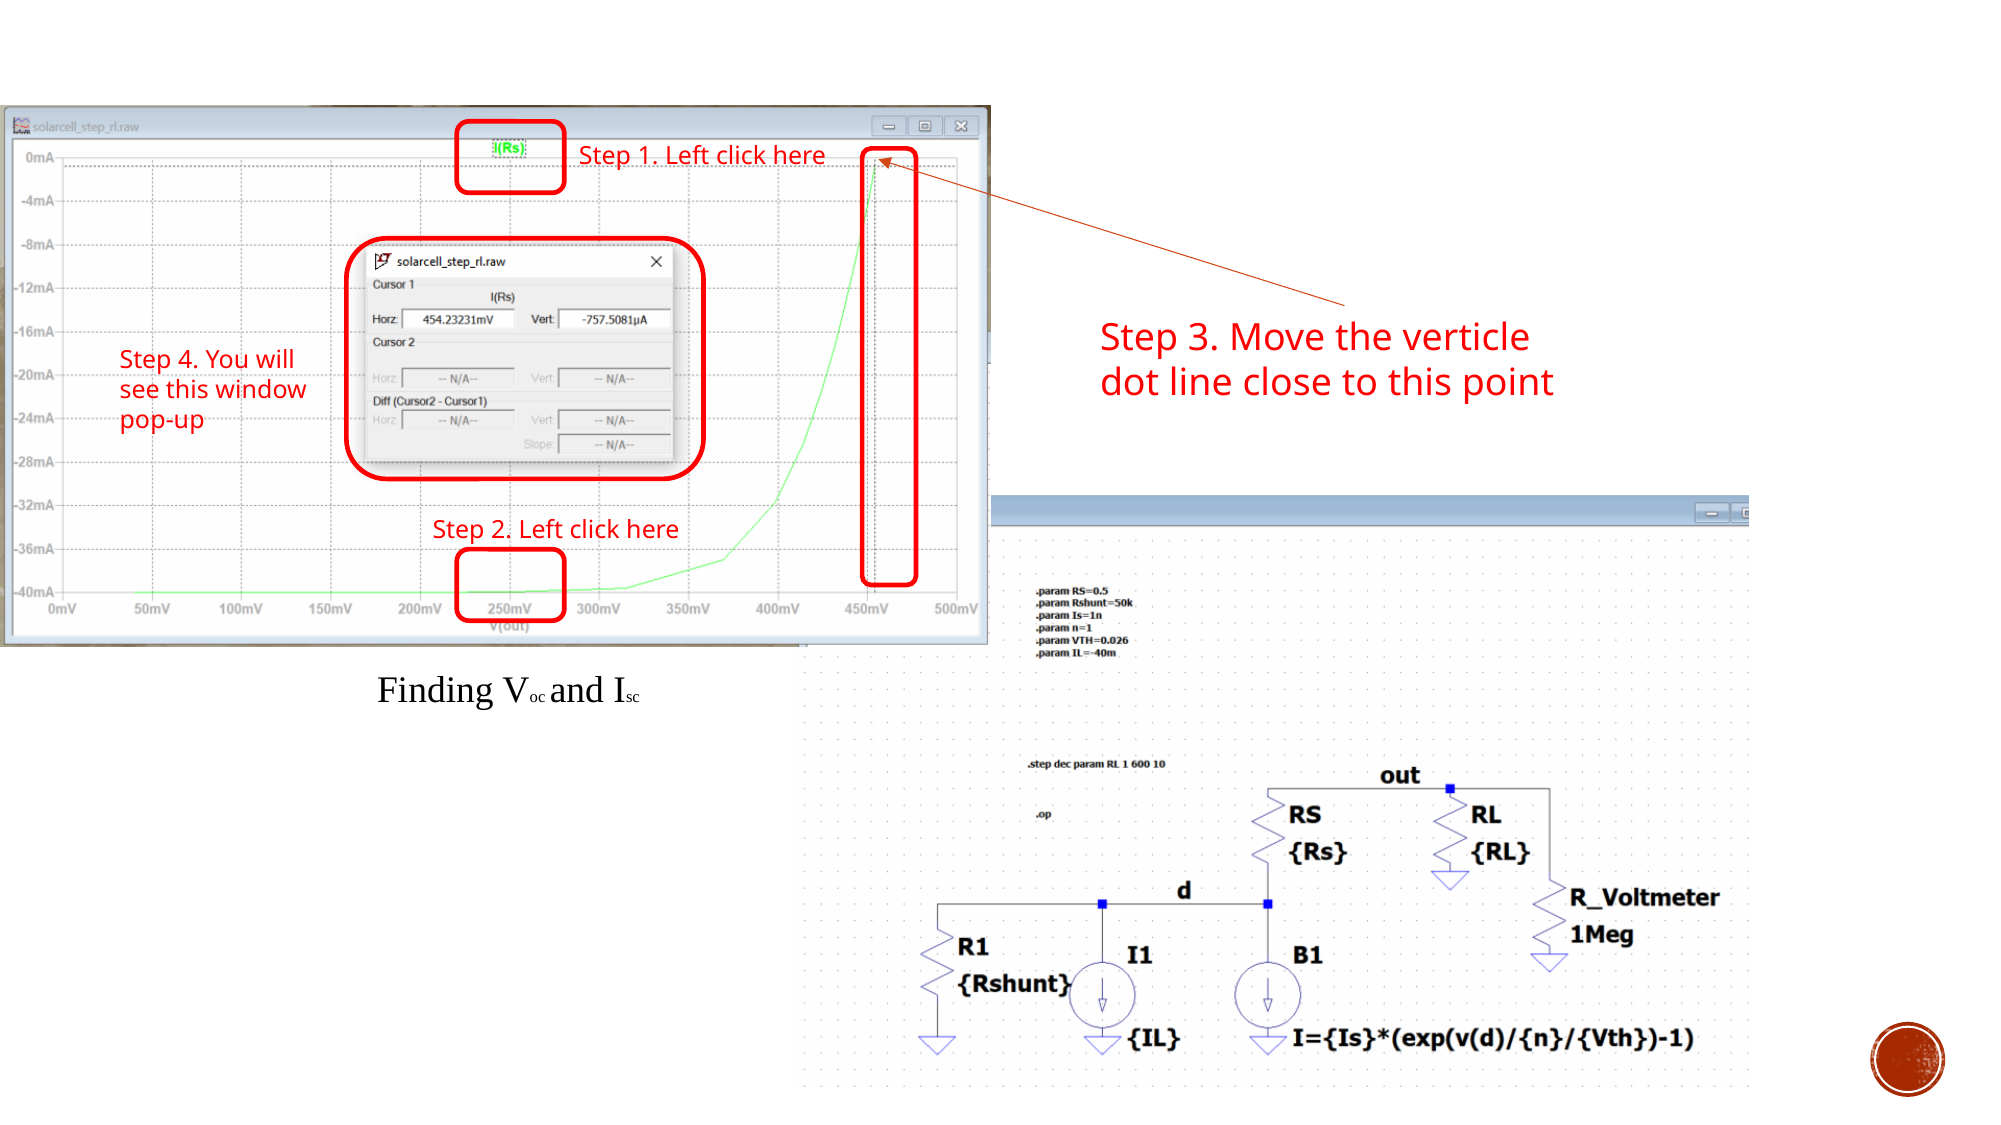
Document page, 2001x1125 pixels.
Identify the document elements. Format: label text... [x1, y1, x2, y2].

text_box Step 3. Move the verticle dot line close to this point [1085, 305, 1604, 411]
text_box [880, 161, 1344, 306]
picture [0, 105, 1749, 1090]
text_box Finding Voc and Isc [362, 657, 791, 717]
